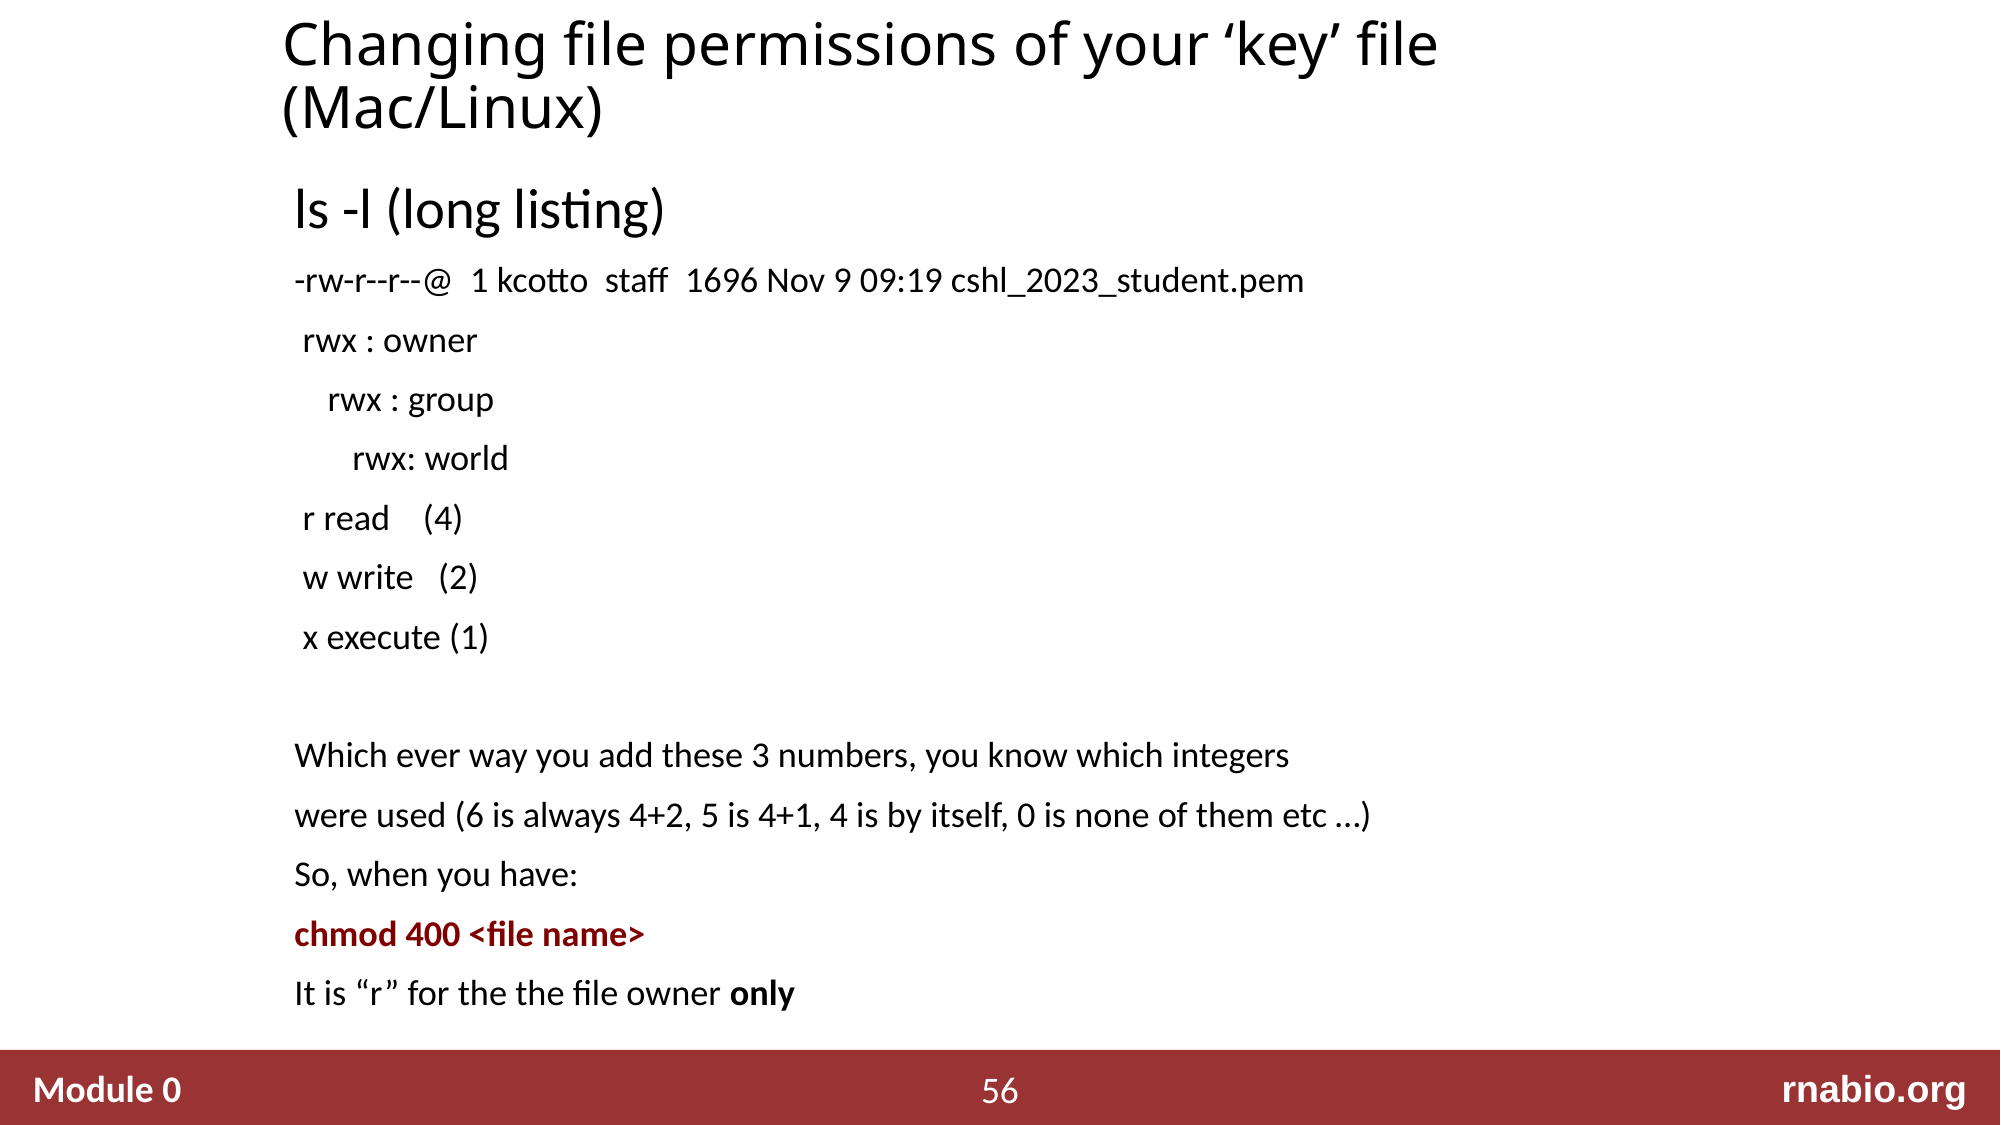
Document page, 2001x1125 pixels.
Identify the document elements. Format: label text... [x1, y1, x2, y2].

list ls -l (long listing) -rw-r--r--@ 1 kcotto staff 1696 Nov 9 09:19 cshl_2023_student.pem rwx : owner rwx : group rwx: world r read (4) w write (2) x execute (1) Which ever way you add these 3 numbers, you know which integers were used (6 is always 4+2, 5 is 4+1, 4 is by itself, 0 is none of them etc …) So, when you have: chmod 400 <file name> It is “r” for the the file owner only [279, 172, 1730, 1024]
title Changing file permissions of your ‘key’ file (Mac/Linux) [267, 7, 1718, 149]
